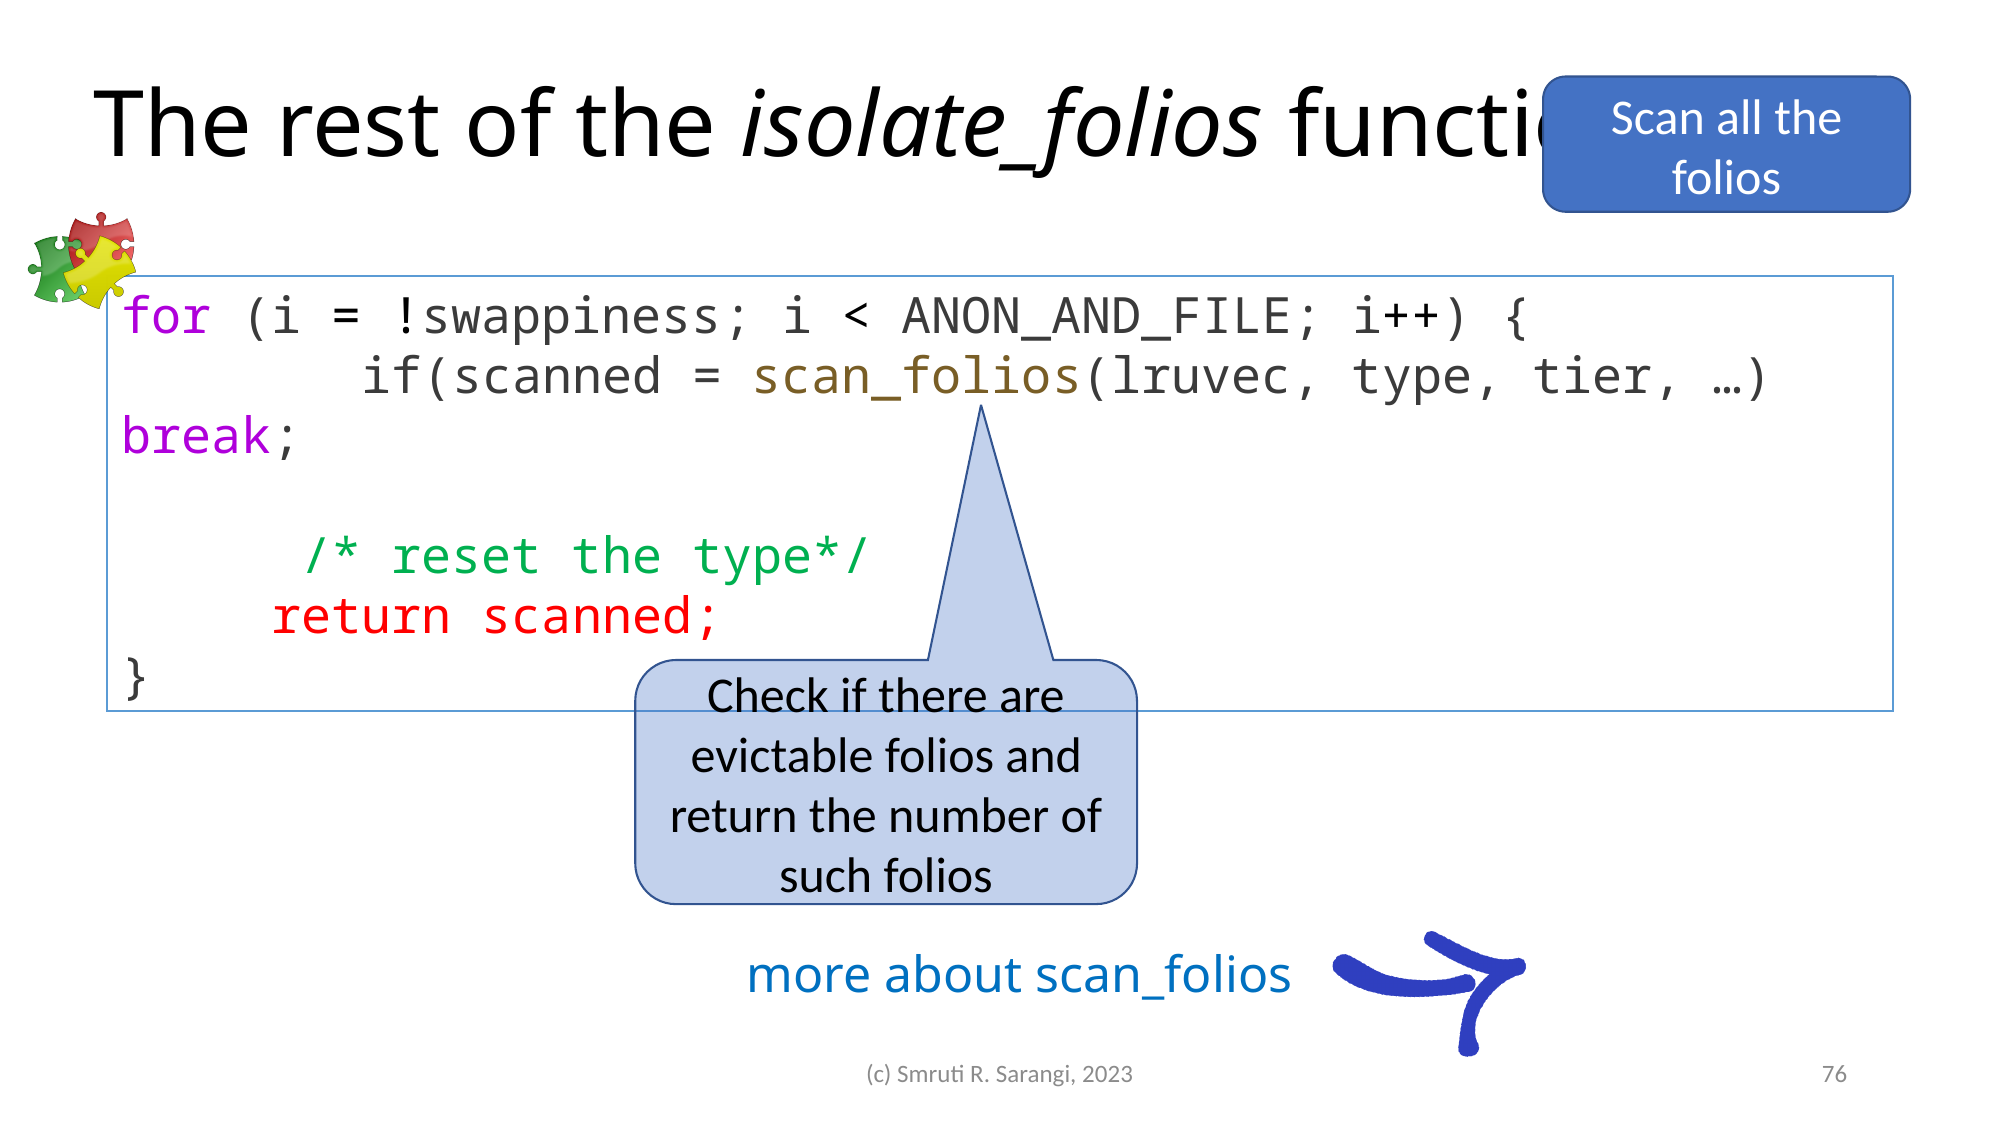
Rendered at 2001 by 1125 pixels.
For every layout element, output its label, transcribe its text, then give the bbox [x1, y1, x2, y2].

title The rest of the isolate_folios function [78, 17, 1804, 235]
picture [27, 211, 136, 309]
text_box Scan all the folios [1542, 75, 1912, 213]
picture [1308, 871, 1556, 1119]
footer (c) Smruti R. Sarangi, 2023 [662, 1042, 1318, 1103]
text_box Check if there are evictable folios and return the number of such folios [634, 404, 1139, 906]
text_box for (i = !swappiness; i < ANON_AND_FILE; i++) { if(scanned = scan_folios(lruvec, type, tier, …) break; /* reset the type*/ return scanned; } [106, 275, 1894, 712]
text_box more about scan_folios [731, 935, 1308, 1011]
slide_number 76 [1546, 1042, 1863, 1103]
